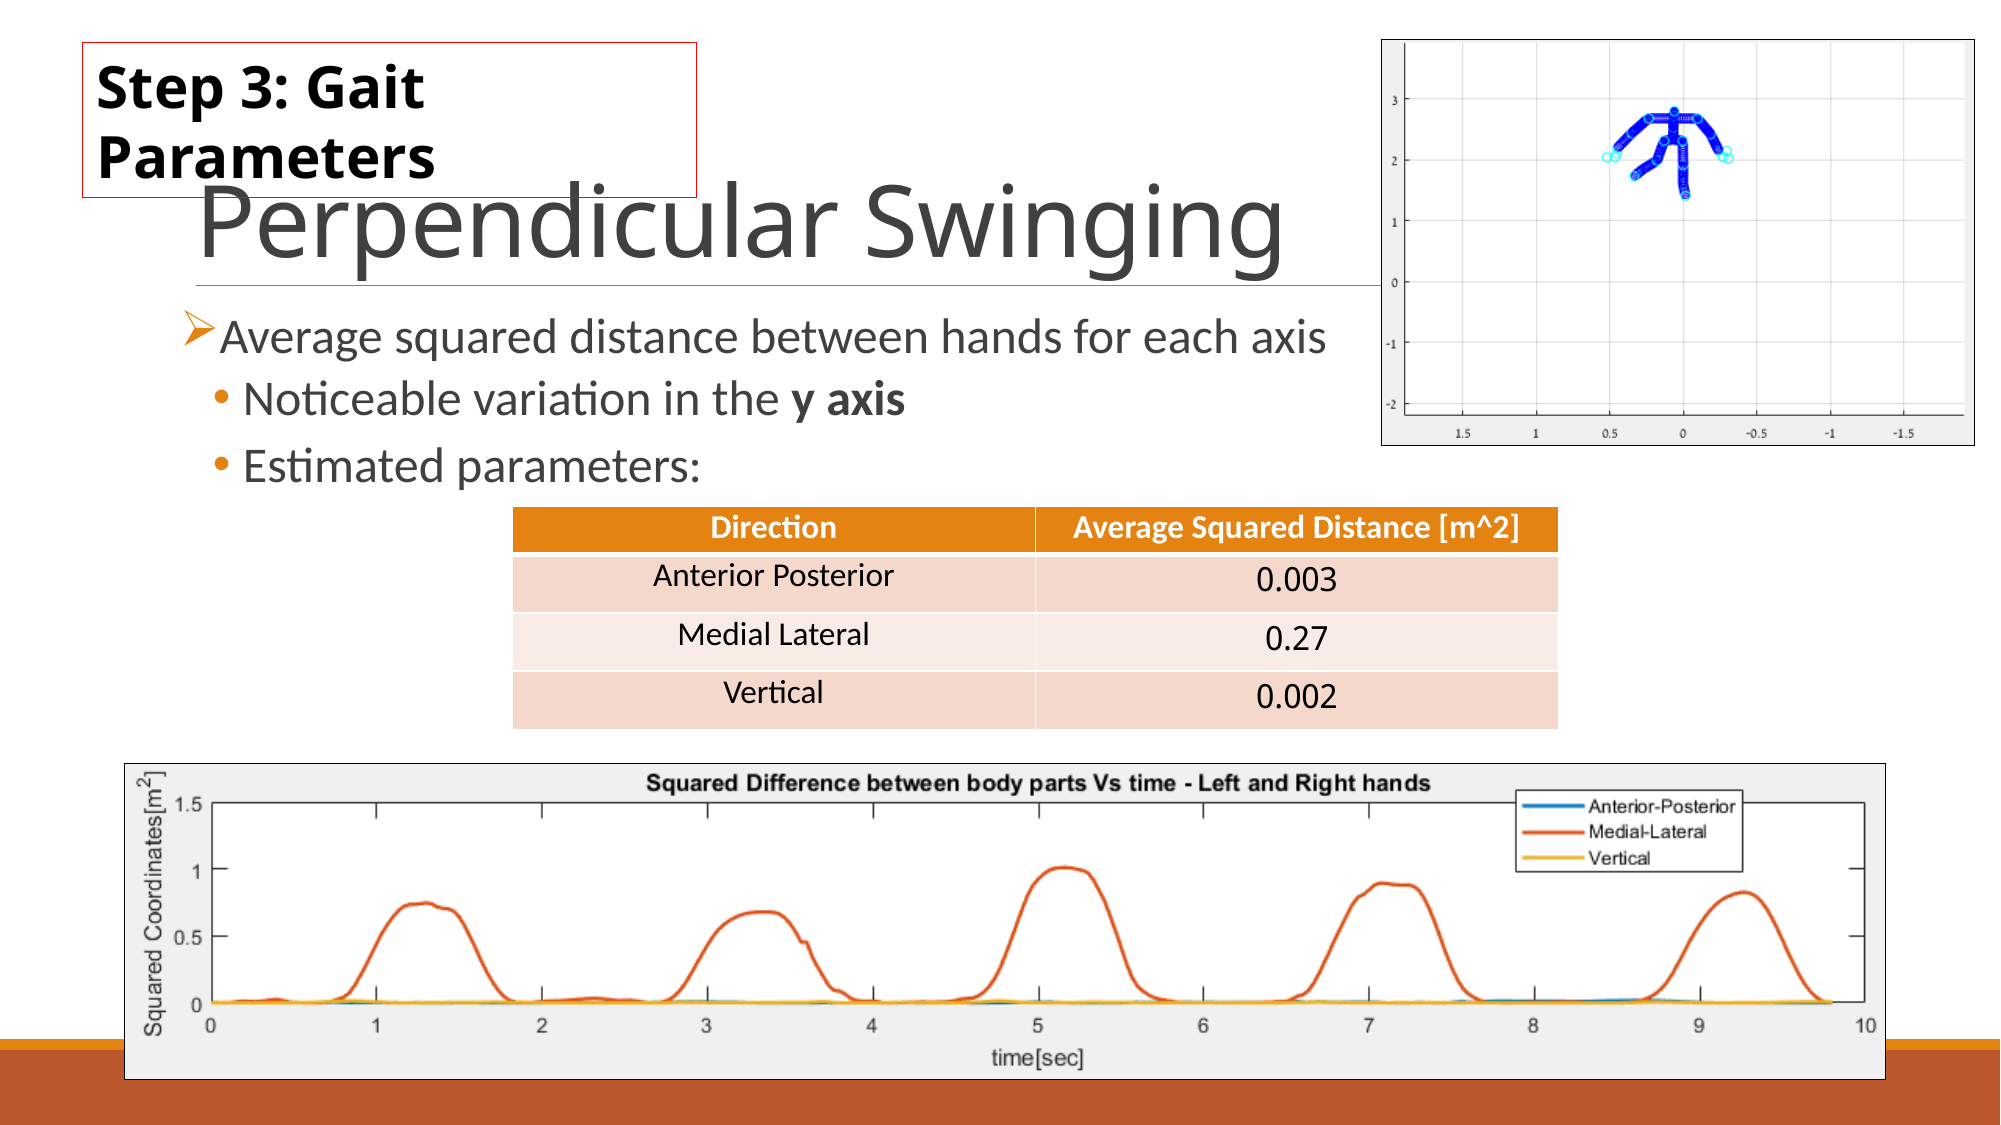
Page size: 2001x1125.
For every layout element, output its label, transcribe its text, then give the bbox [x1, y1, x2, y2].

text_box Step 3: Gait Parameters [82, 42, 697, 198]
table_cell Anterior Posterior [513, 557, 1035, 612]
table_cell 0.27 [1036, 614, 1558, 670]
table_header Direction [513, 507, 1035, 552]
picture [1381, 39, 1976, 447]
list Average squared distance between hands for each axis Noticeable variation in the y axis Estimated parameters: [180, 302, 1830, 761]
table_cell 0.002 [1036, 672, 1558, 729]
table_cell Vertical [513, 672, 1035, 729]
table_cell Medial Lateral [513, 614, 1035, 670]
title Perpendicular Swinging [180, 47, 1378, 285]
table_cell 0.003 [1036, 557, 1558, 612]
picture [124, 762, 1886, 1080]
table_header Average Squared Distance [m^2] [1036, 507, 1558, 552]
